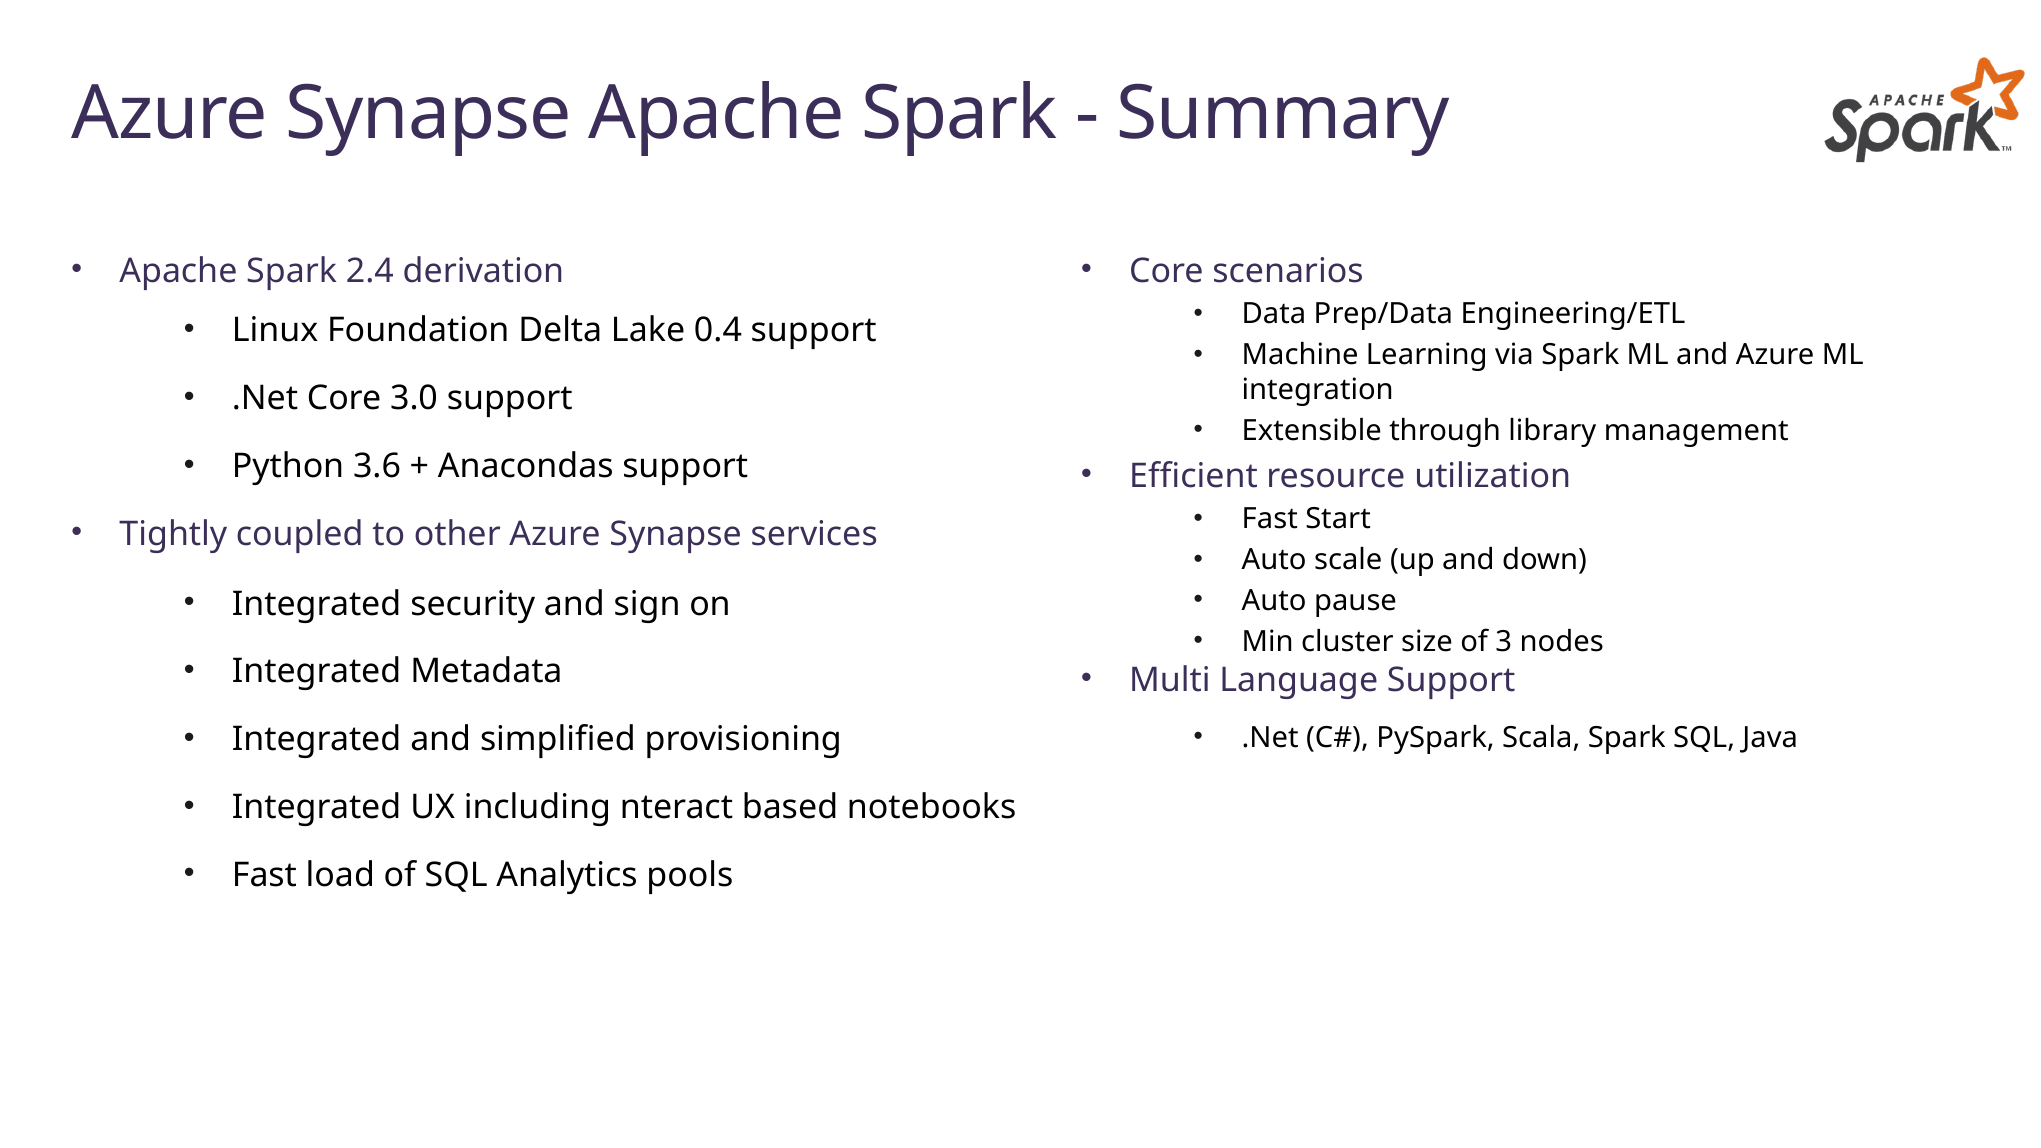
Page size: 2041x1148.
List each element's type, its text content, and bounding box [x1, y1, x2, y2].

picture [1822, 55, 2025, 164]
list Core scenarios Data Prep/Data Engineering/ETL Machine Learning via Spark ML and Azure ML integration Extensible through library management Efficient resource utilization Fast Start Auto scale (up and down) Auto pause Min cluster size of 3 nodes Multi Language Support .Net (C#), PySpark, Scala, Spark SQL, Java [1081, 248, 2010, 781]
list Apache Spark 2.4 derivation Linux Foundation Delta Lake 0.4 support .Net Core 3.0 support Python 3.6 + Anacondas support Tightly coupled to other Azure Synapse services Integrated security and sign on Integrated Metadata Integrated and simplified provisioning Integrated UX including nteract based notebooks Fast load of SQL Analytics pools [71, 248, 1021, 1032]
title Azure Synapse Apache Spark - Summary [71, 36, 1969, 161]
